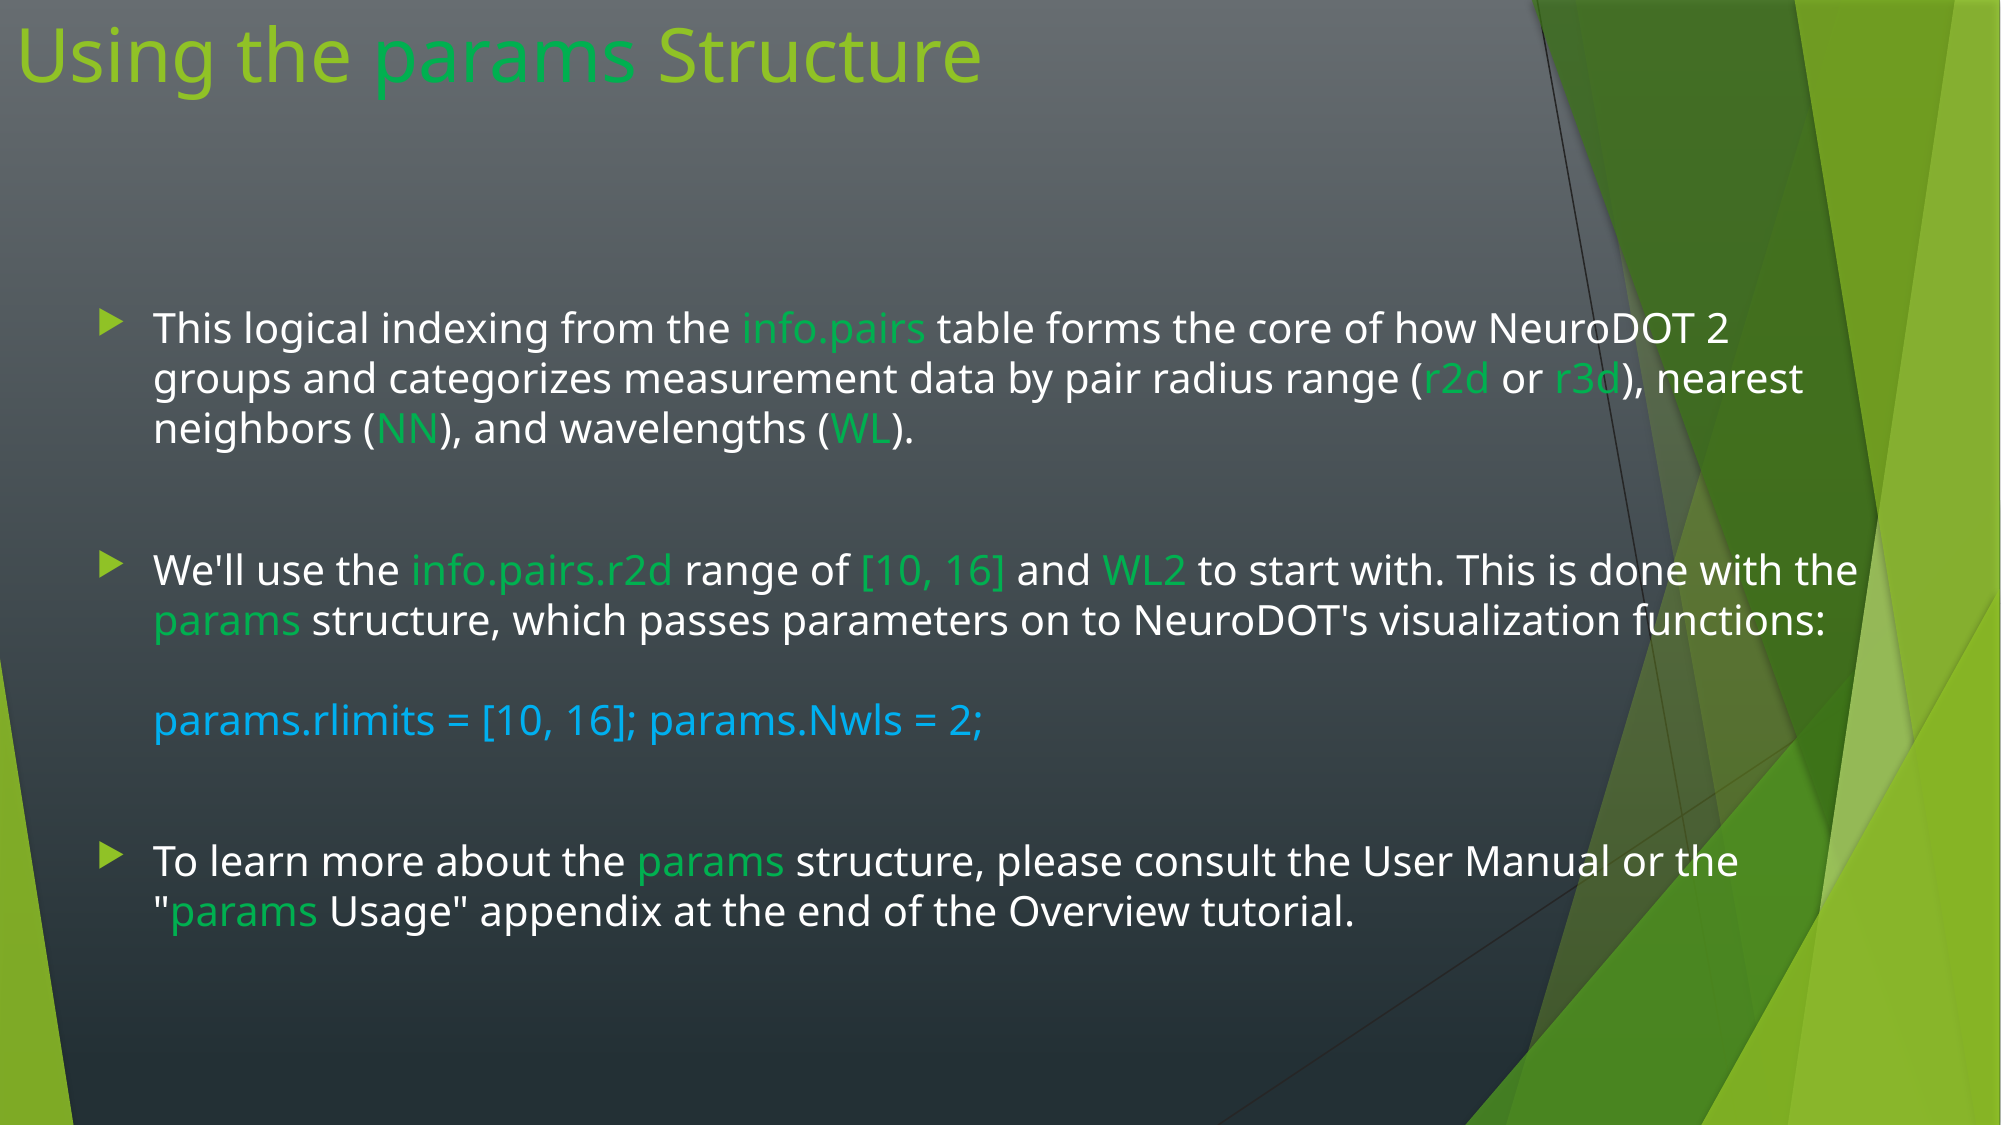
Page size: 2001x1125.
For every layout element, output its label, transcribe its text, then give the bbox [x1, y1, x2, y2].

title Using the params Structure [0, 0, 1411, 217]
list This logical indexing from the info.pairs table forms the core of how NeuroDOT 2 groups and categorizes measurement data by pair radius range (r2d or r3d), nearest neighbors (NN), and wavelengths (WL). We'll use the info.pairs.r2d range of [10, 16] and WL2 to start with. This is done with the params structure, which passes parameters on to NeuroDOT's visualization functions: params.rlimits = [10, 16]; params.Nwls = 2; To learn more about the params structure, please consult the User Manual or the "params Usage" appendix at the end of the Overview tutorial. [81, 294, 1878, 989]
